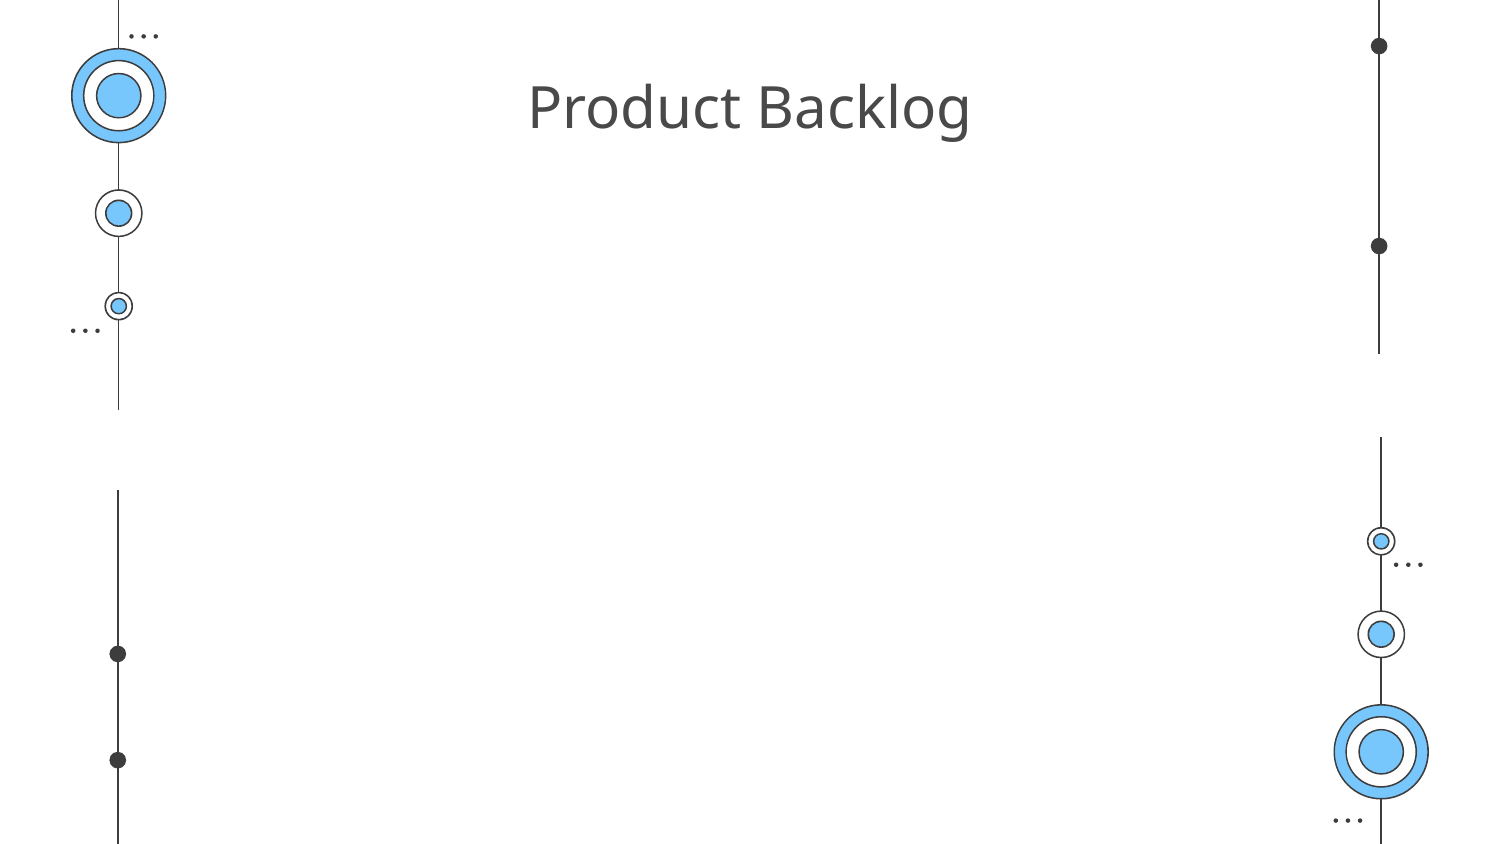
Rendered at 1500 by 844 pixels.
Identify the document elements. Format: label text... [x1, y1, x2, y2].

title Product Backlog [299, 55, 1201, 150]
